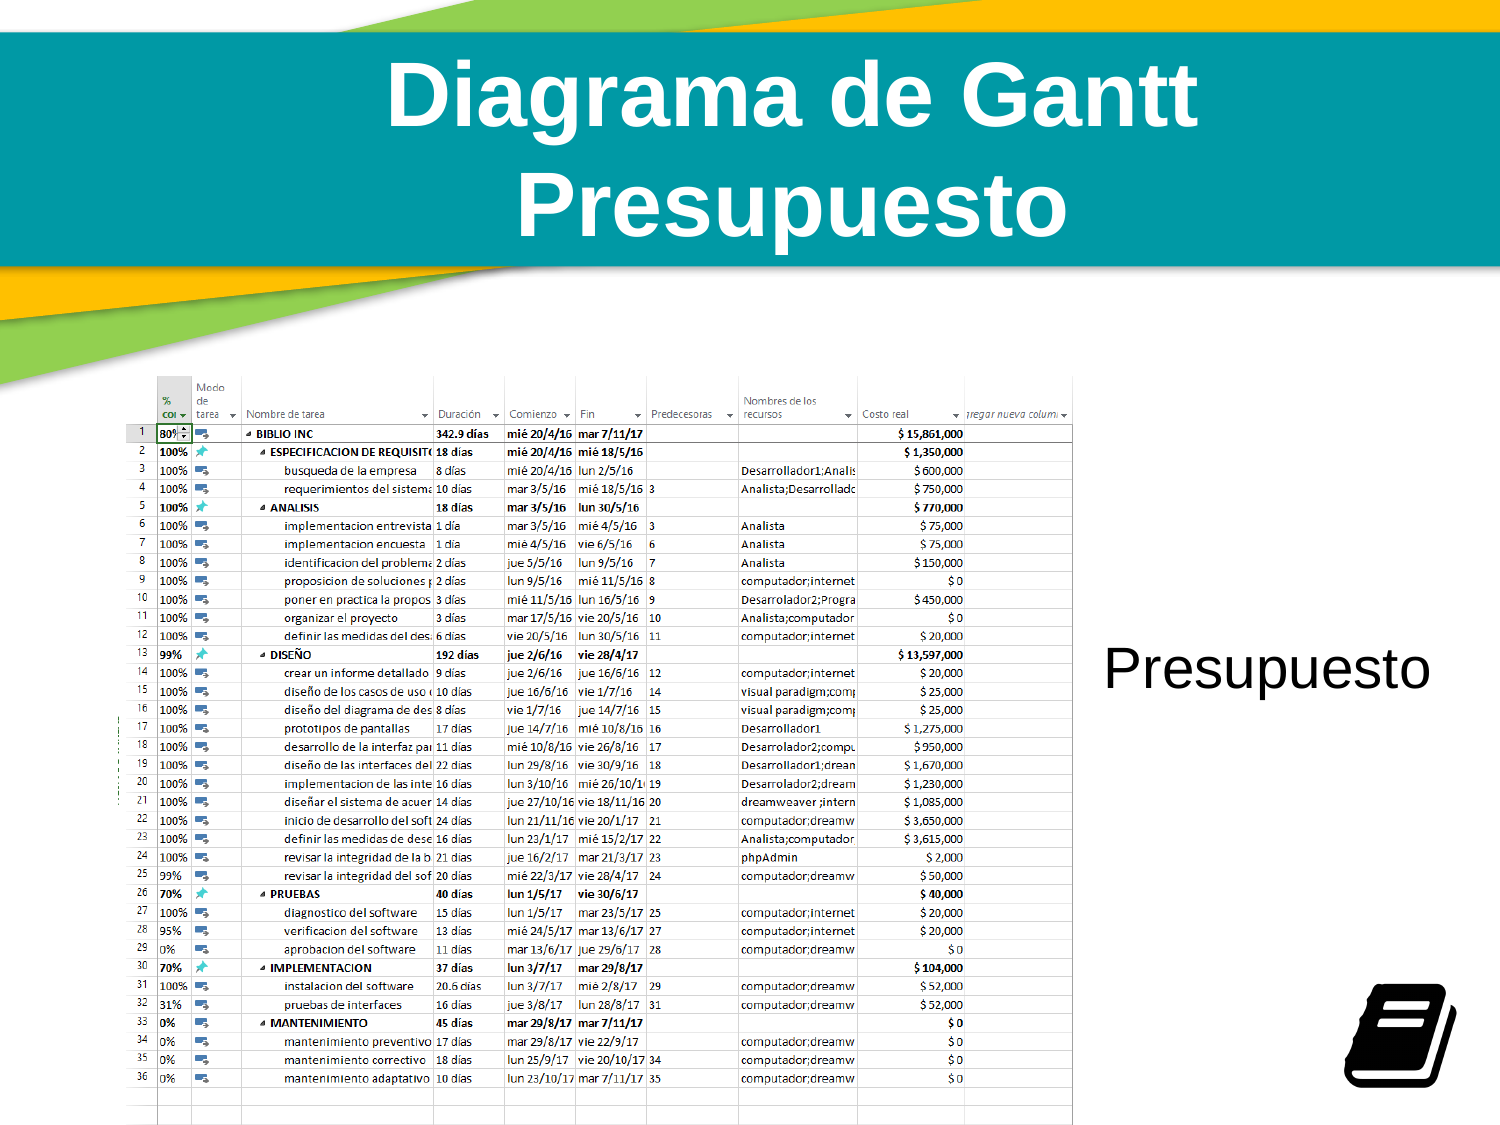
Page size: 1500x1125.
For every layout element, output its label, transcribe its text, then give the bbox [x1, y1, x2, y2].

picture [118, 376, 1086, 1125]
picture [1339, 979, 1468, 1093]
text_box Presupuesto [1090, 610, 1467, 720]
text_box Diagrama de Gantt Presupuesto [188, 90, 1397, 200]
